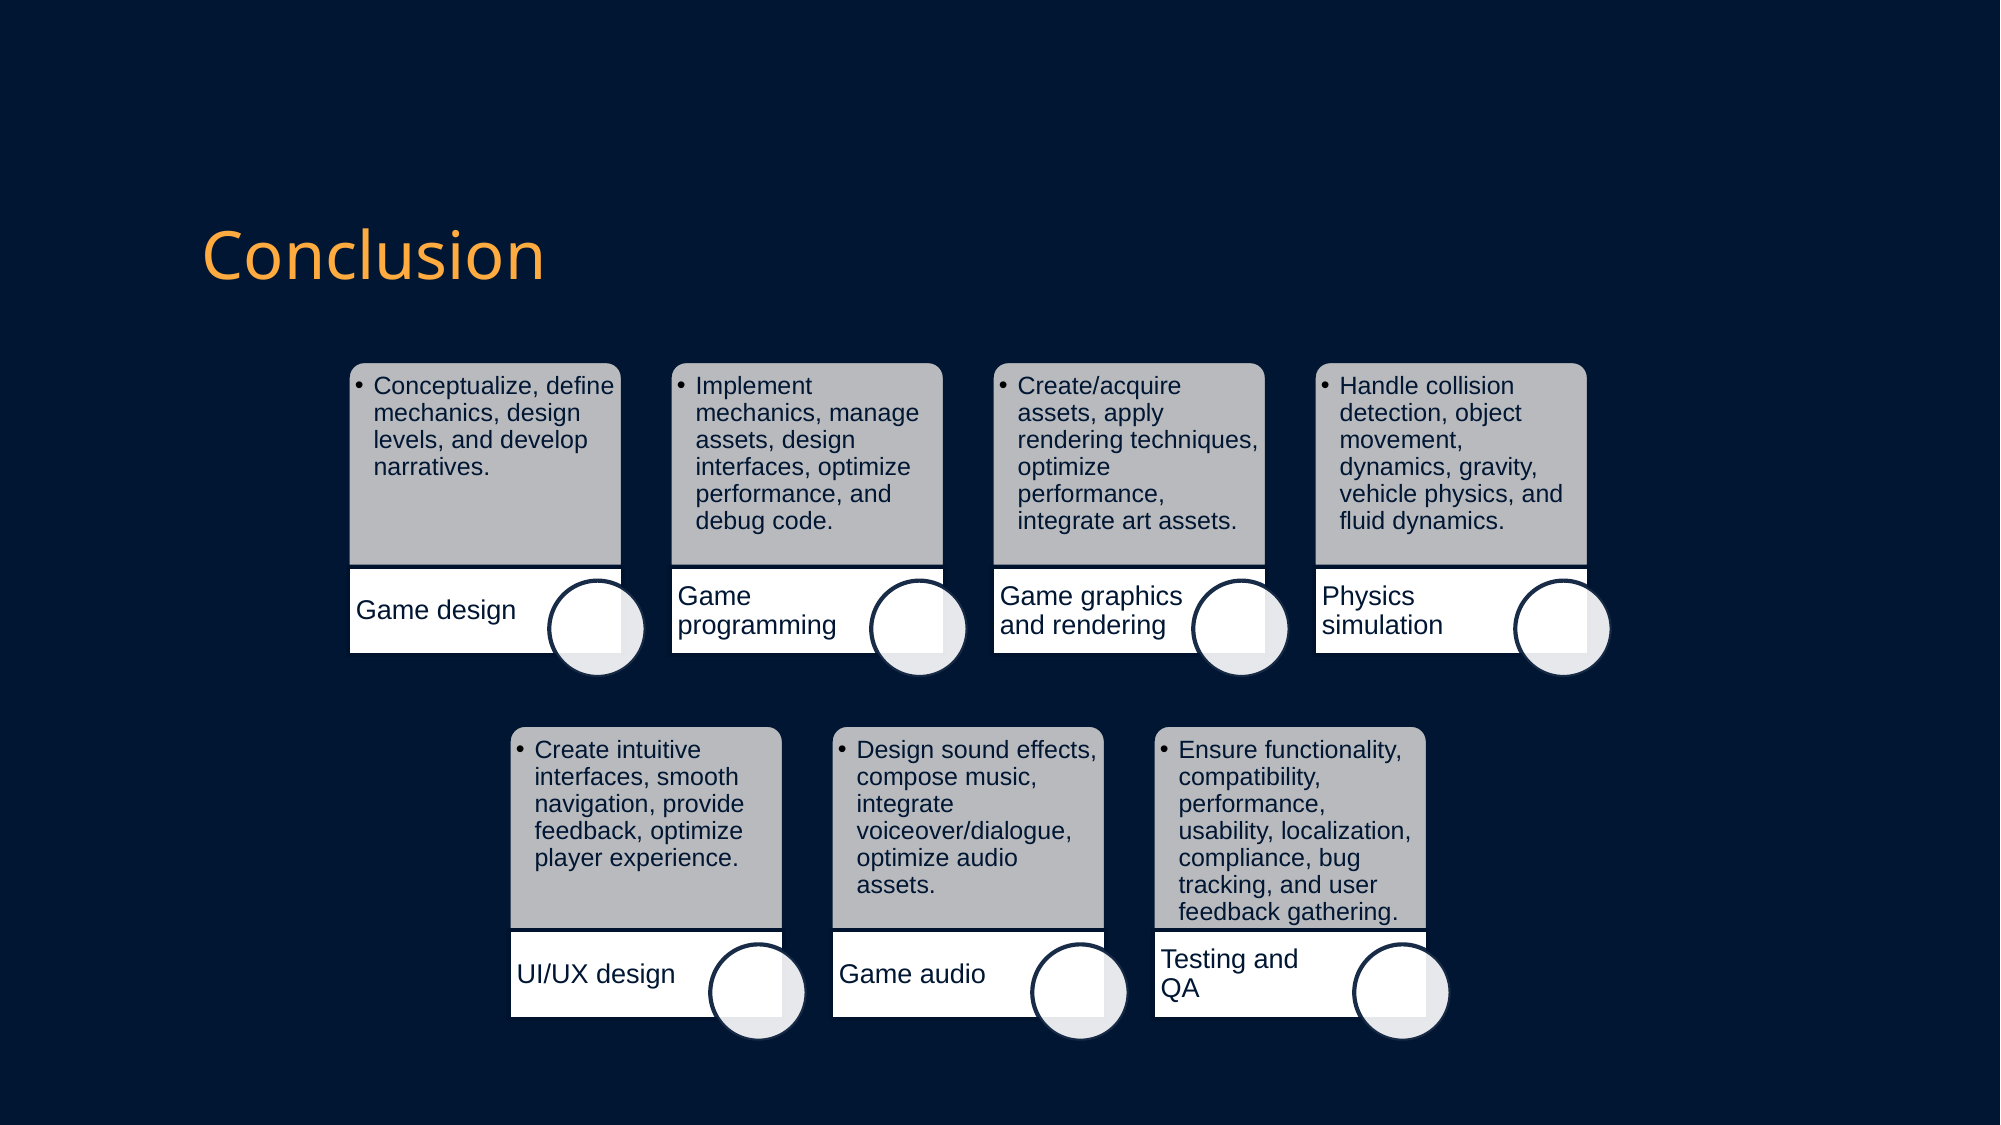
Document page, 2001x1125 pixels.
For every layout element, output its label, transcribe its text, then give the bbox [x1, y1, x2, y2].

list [346, 308, 1613, 1094]
title Conclusion [186, 39, 820, 309]
